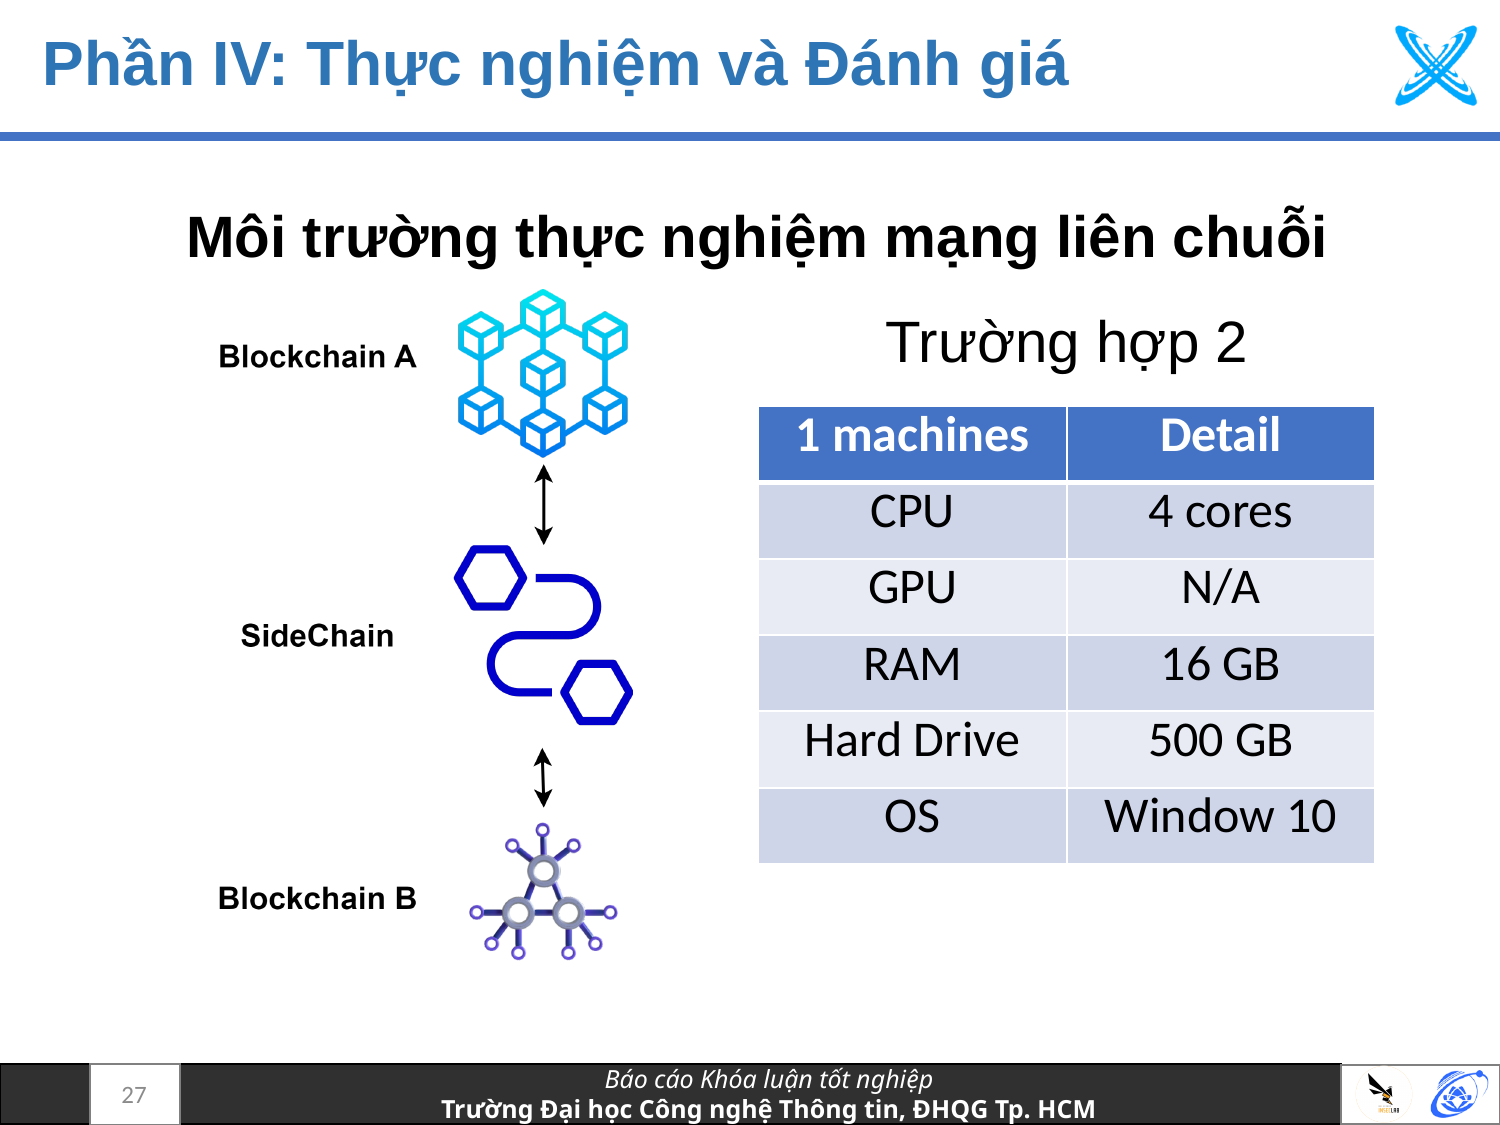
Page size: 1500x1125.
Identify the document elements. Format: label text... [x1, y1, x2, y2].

picture [212, 283, 633, 987]
text_box Môi trường thực nghiệm mạng liên chuỗi [52, 203, 1463, 288]
table_cell Hard Drive [759, 712, 1066, 787]
table_cell OS [759, 789, 1066, 863]
table_cell 16 GB [1068, 636, 1374, 710]
title Phần IV: Thực nghiệm và Đánh giá [27, 23, 1376, 108]
slide_number 27 [95, 1063, 162, 1124]
table_cell N/A [1068, 560, 1374, 634]
picture [1426, 1053, 1495, 1125]
list Trường hợp 2 [758, 304, 1376, 389]
table_header Detail [1068, 407, 1374, 480]
table_cell GPU [759, 560, 1066, 634]
table_header 1 machines [759, 407, 1066, 480]
picture [1377, 5, 1493, 125]
table_cell Window 10 [1068, 789, 1374, 863]
picture [1352, 1062, 1416, 1125]
table_cell CPU [759, 485, 1066, 558]
table_cell 500 GB [1068, 712, 1374, 787]
table_cell 4 cores [1068, 485, 1374, 558]
table_cell RAM [759, 636, 1066, 710]
